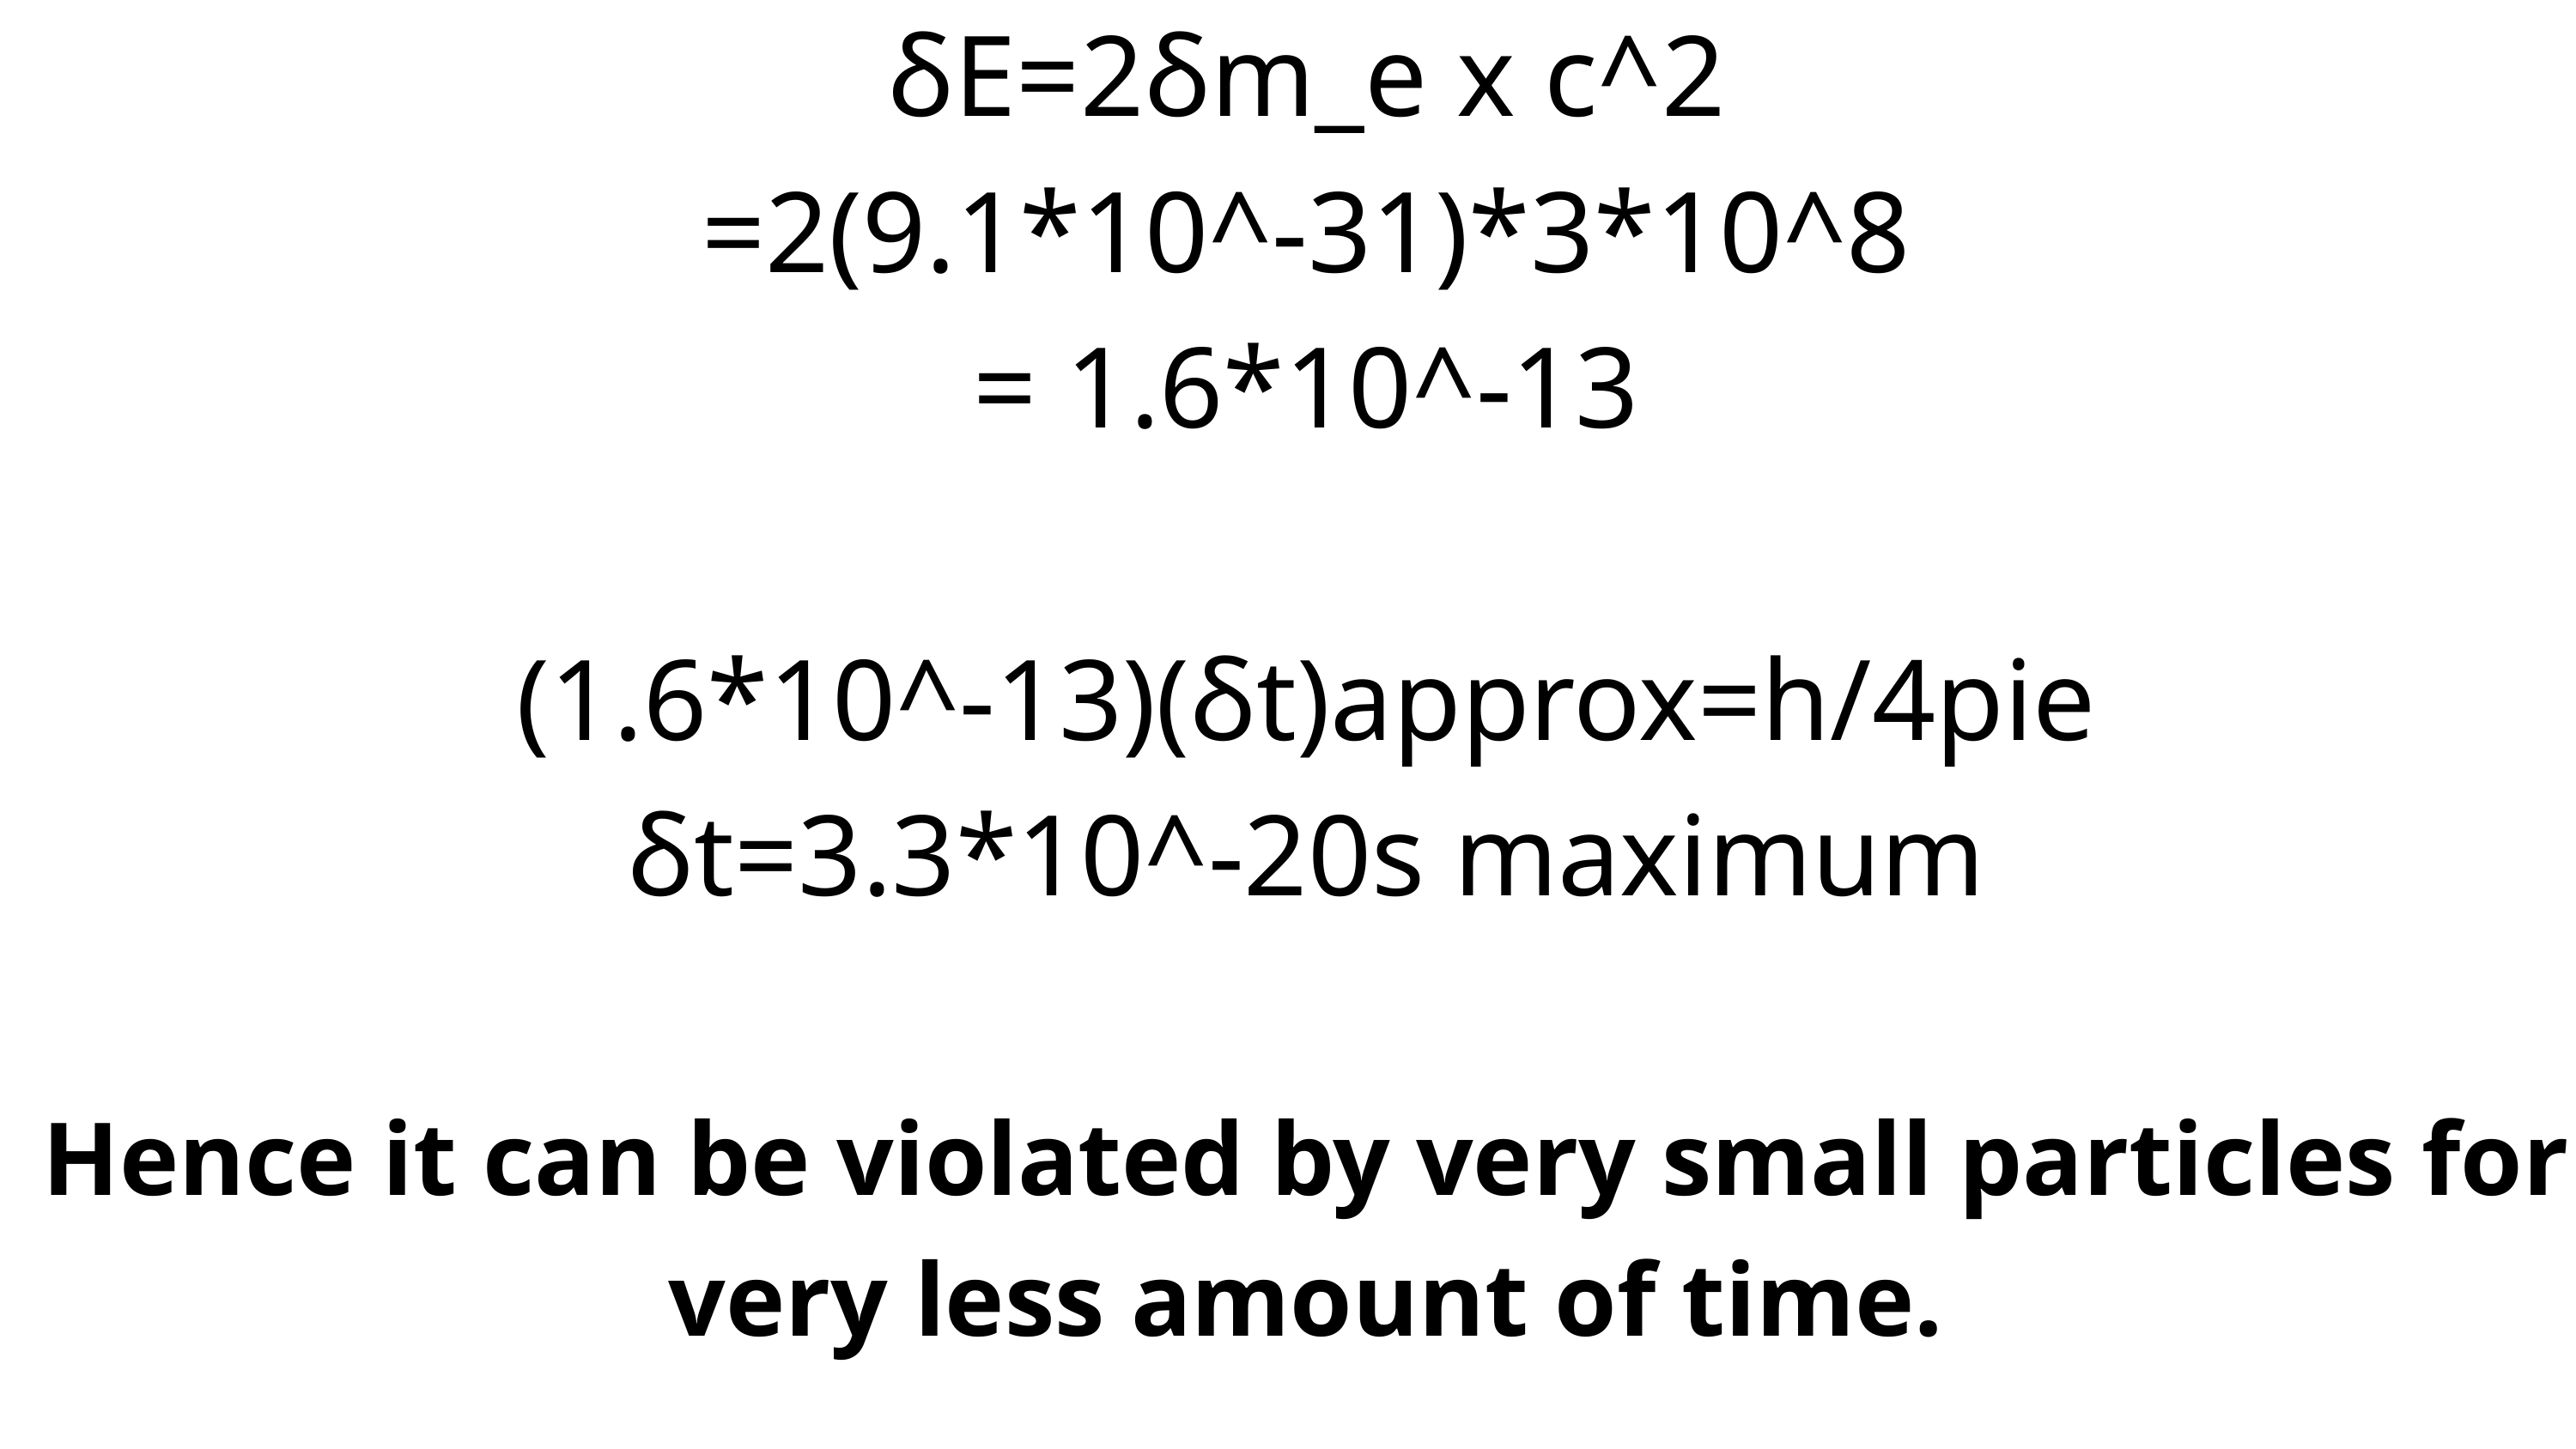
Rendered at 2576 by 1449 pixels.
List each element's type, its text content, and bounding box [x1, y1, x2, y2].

text_box δE=2δm_e x c^2 =2(9.1*10^-31)*3*10^8 = 1.6*10^-13 (1.6*10^-13)(δt)approx=h/4pie δt=3.3*10^-20s maximum Hence it can be violated by very small particles for very less amount of time. [18, 0, 2576, 1449]
